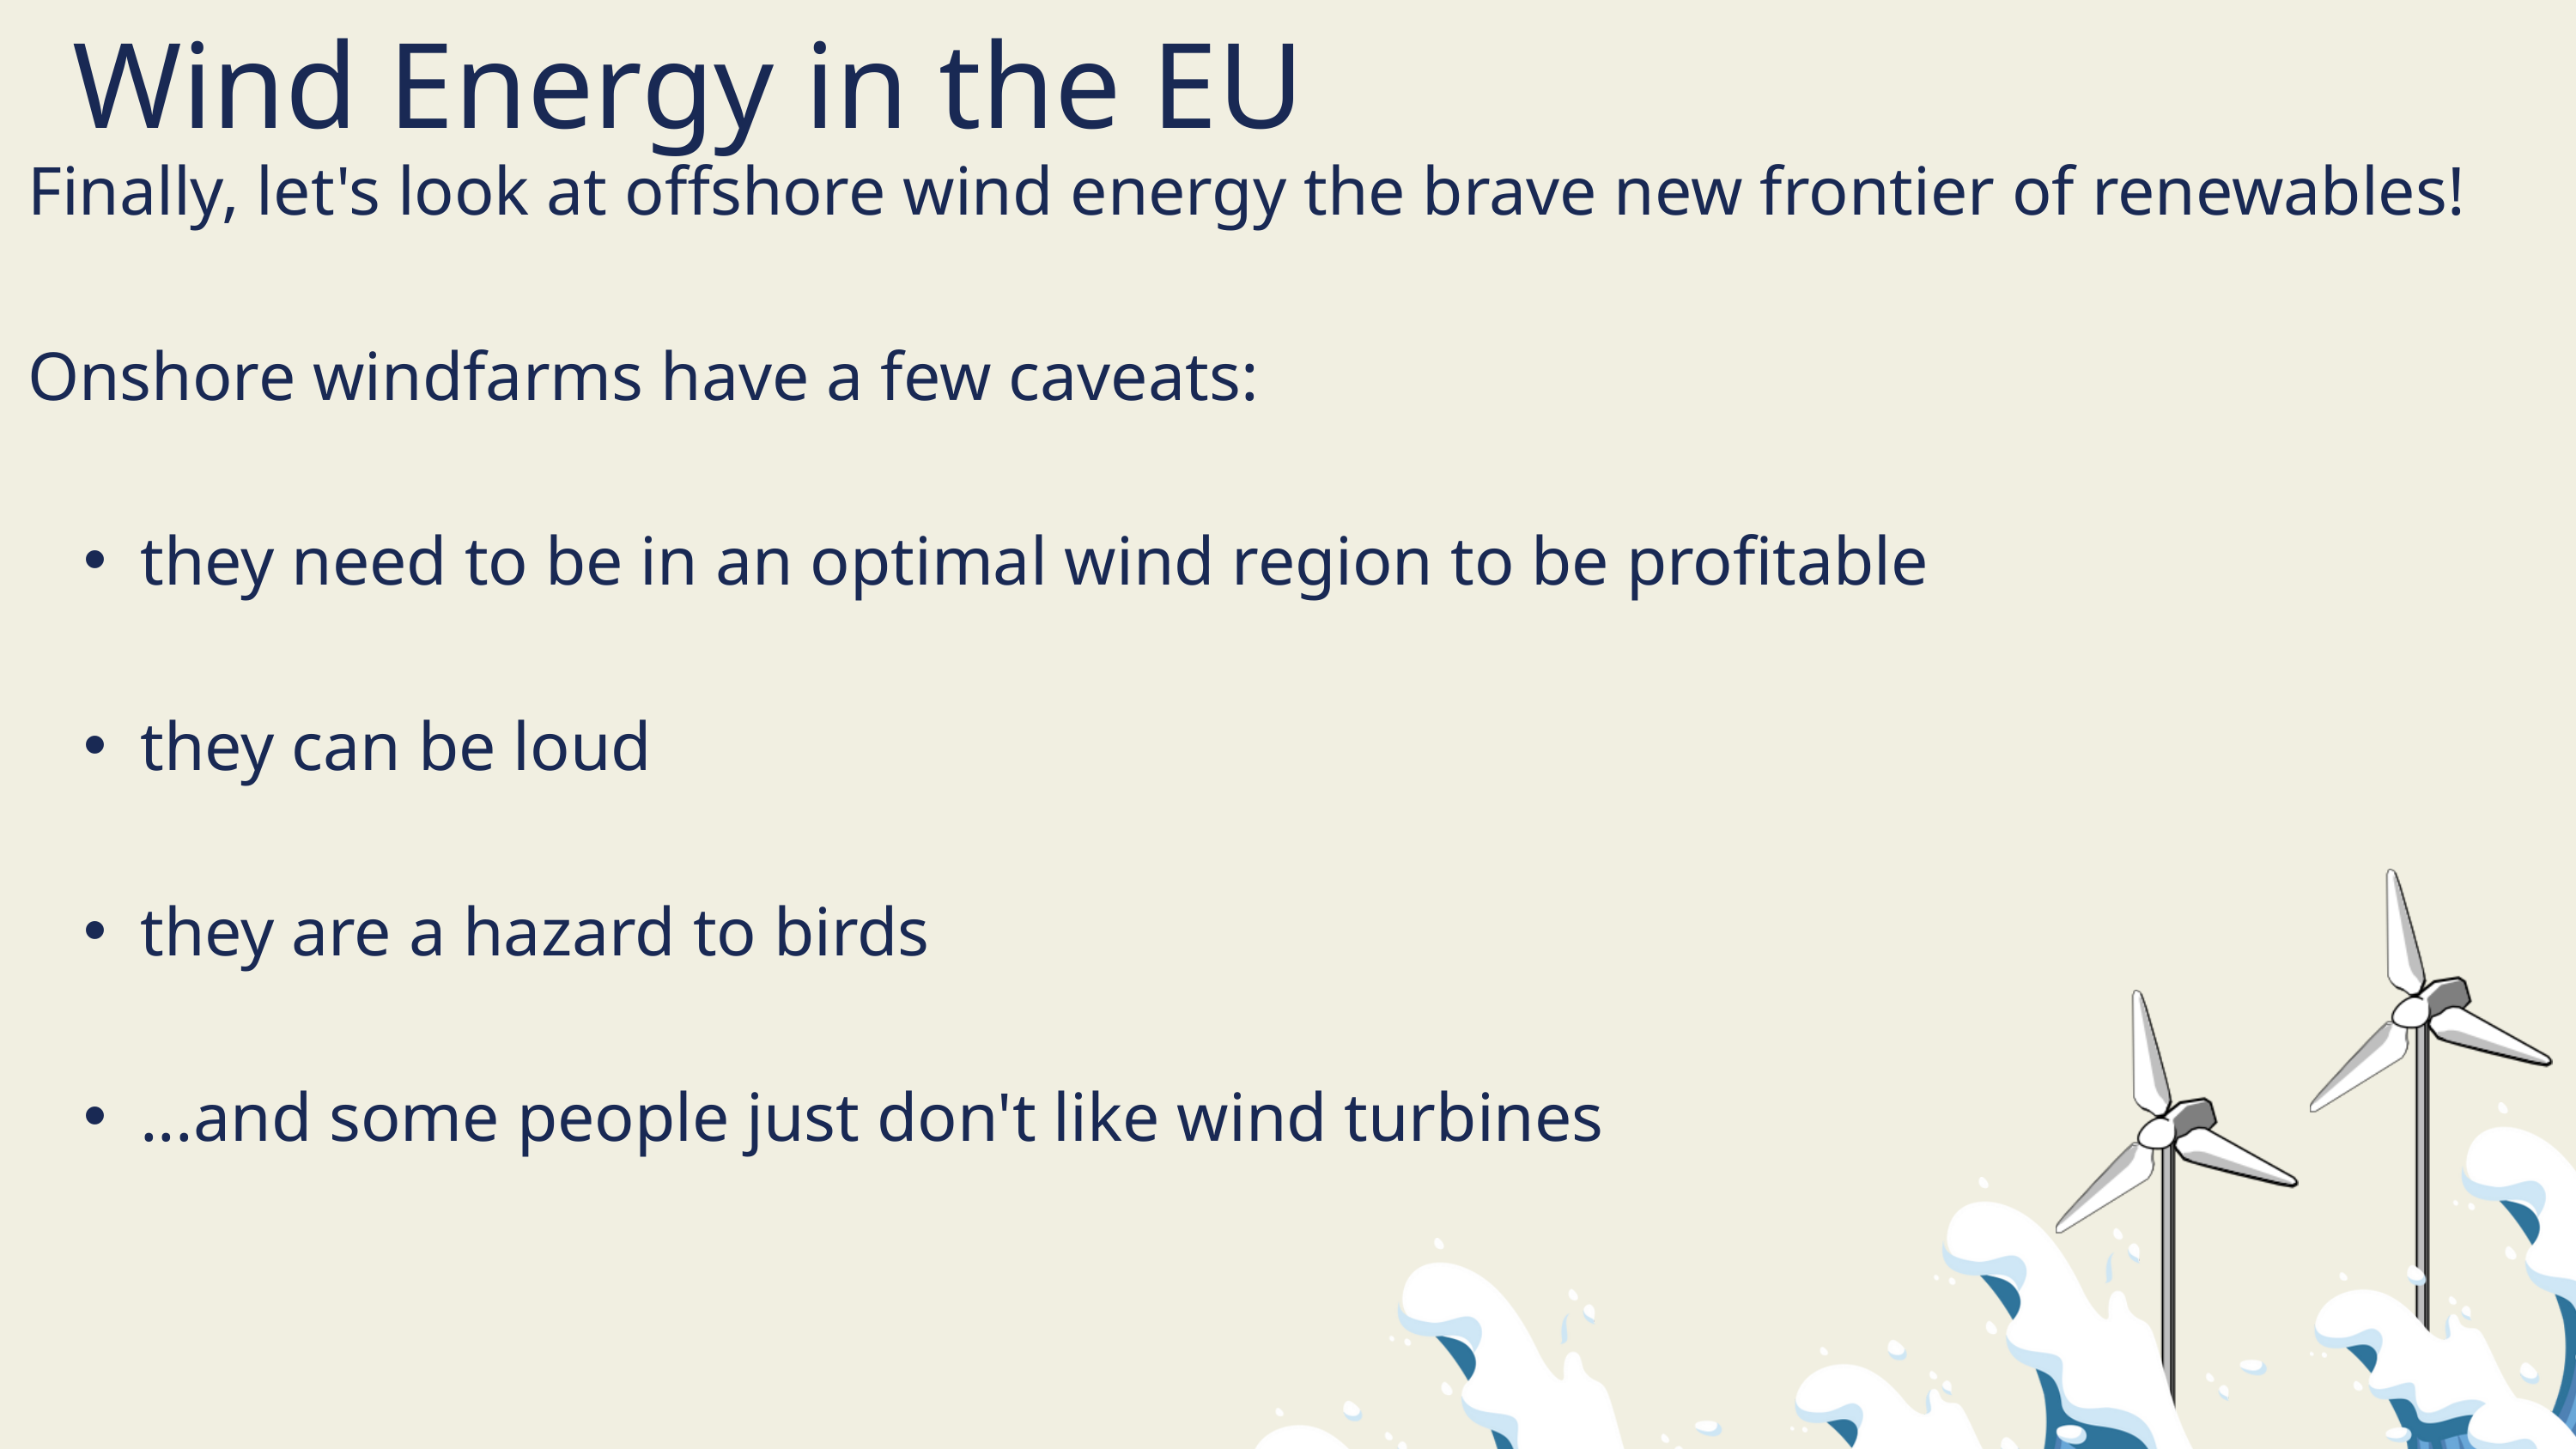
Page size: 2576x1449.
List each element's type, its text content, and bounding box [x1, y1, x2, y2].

text_box Finally, let's look at offshore wind energy the brave new frontier of renewables! Onshore windfarms have a few caveats: they need to be in an optimal wind region to be profitable they can be loud they are a hazard to birds ...and some people just don't like wind turbines [27, 135, 2549, 1340]
text_box Wind Energy in the EU [0, 0, 1740, 153]
picture [1245, 869, 2576, 1449]
